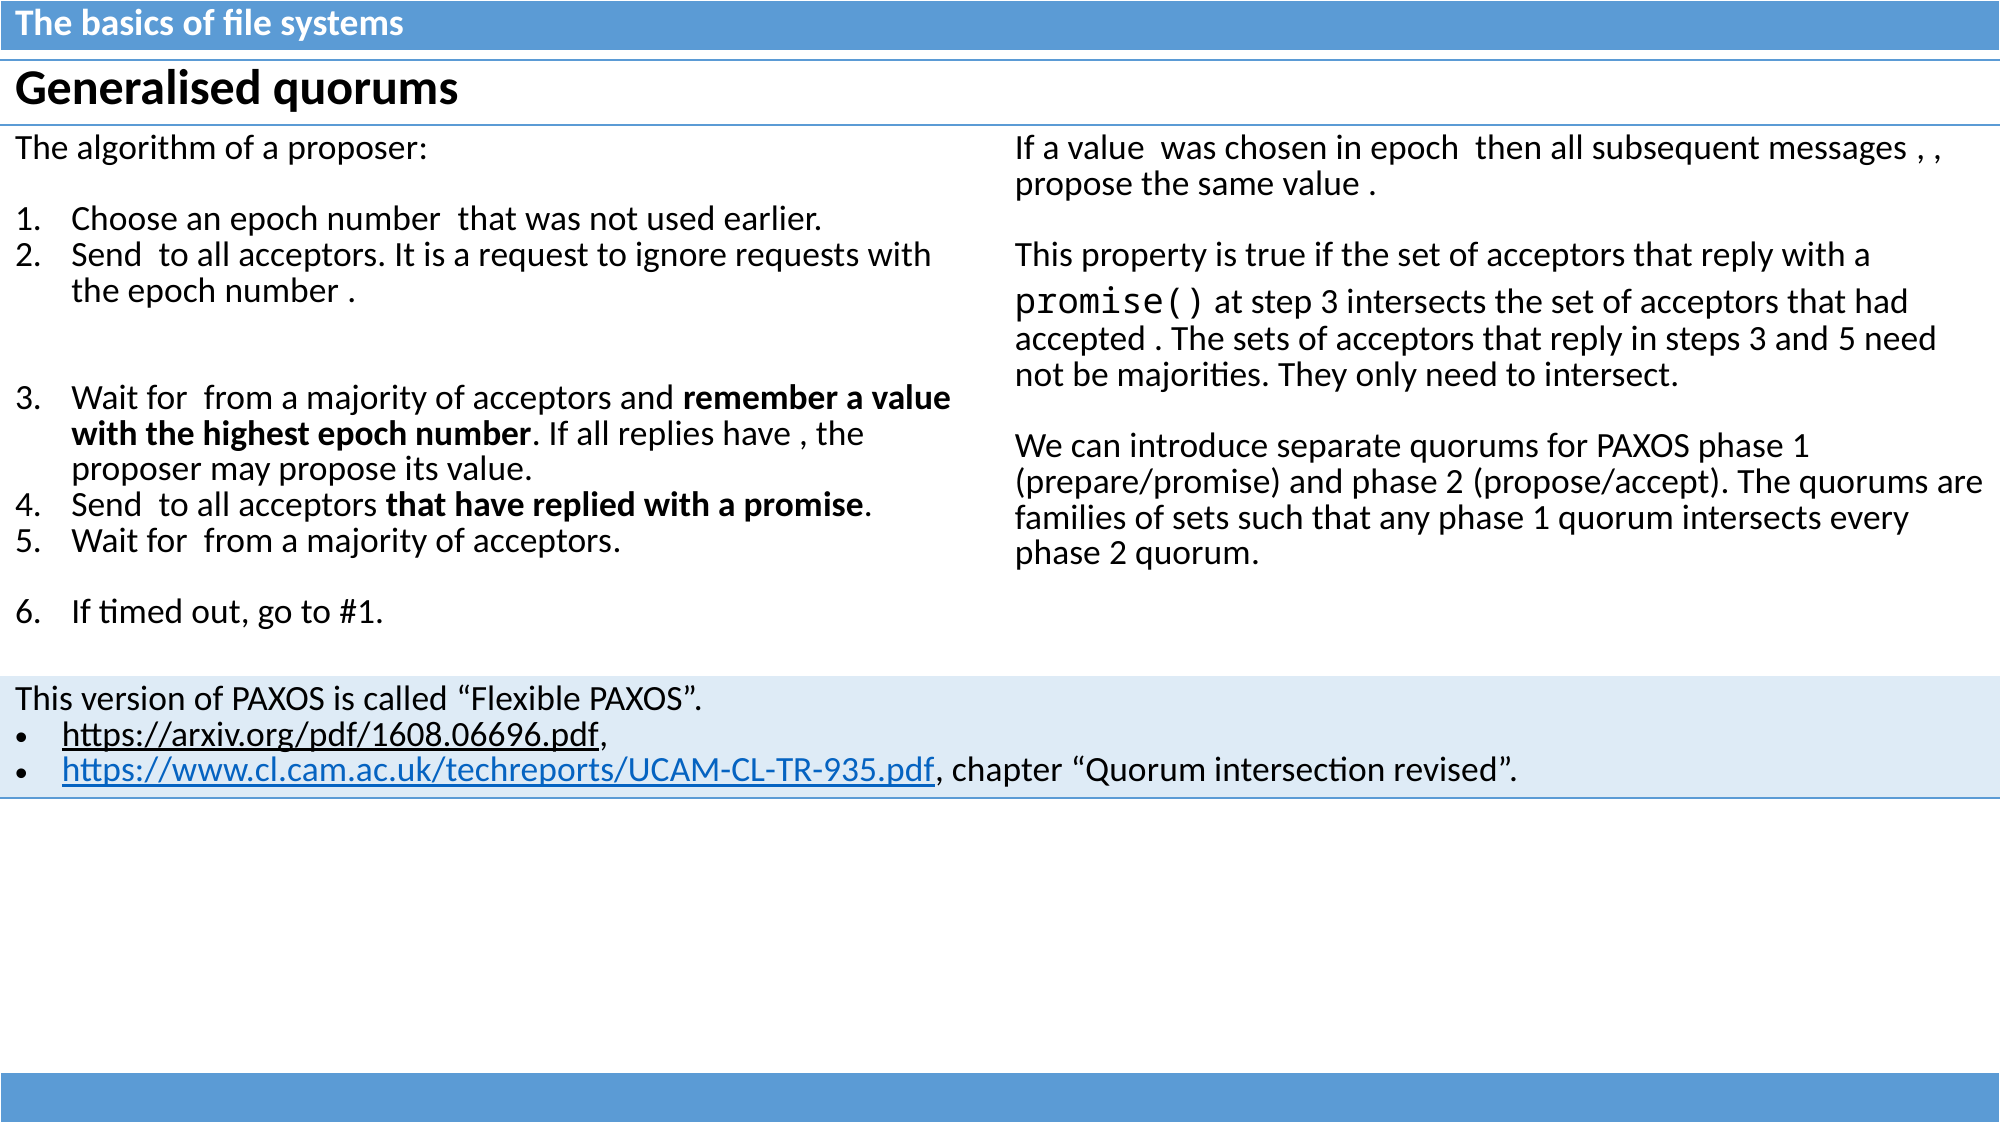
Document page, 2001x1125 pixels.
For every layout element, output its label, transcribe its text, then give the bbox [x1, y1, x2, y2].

table_header The basics of file systems [1, 1, 1999, 50]
table_header [1, 1073, 1999, 1122]
